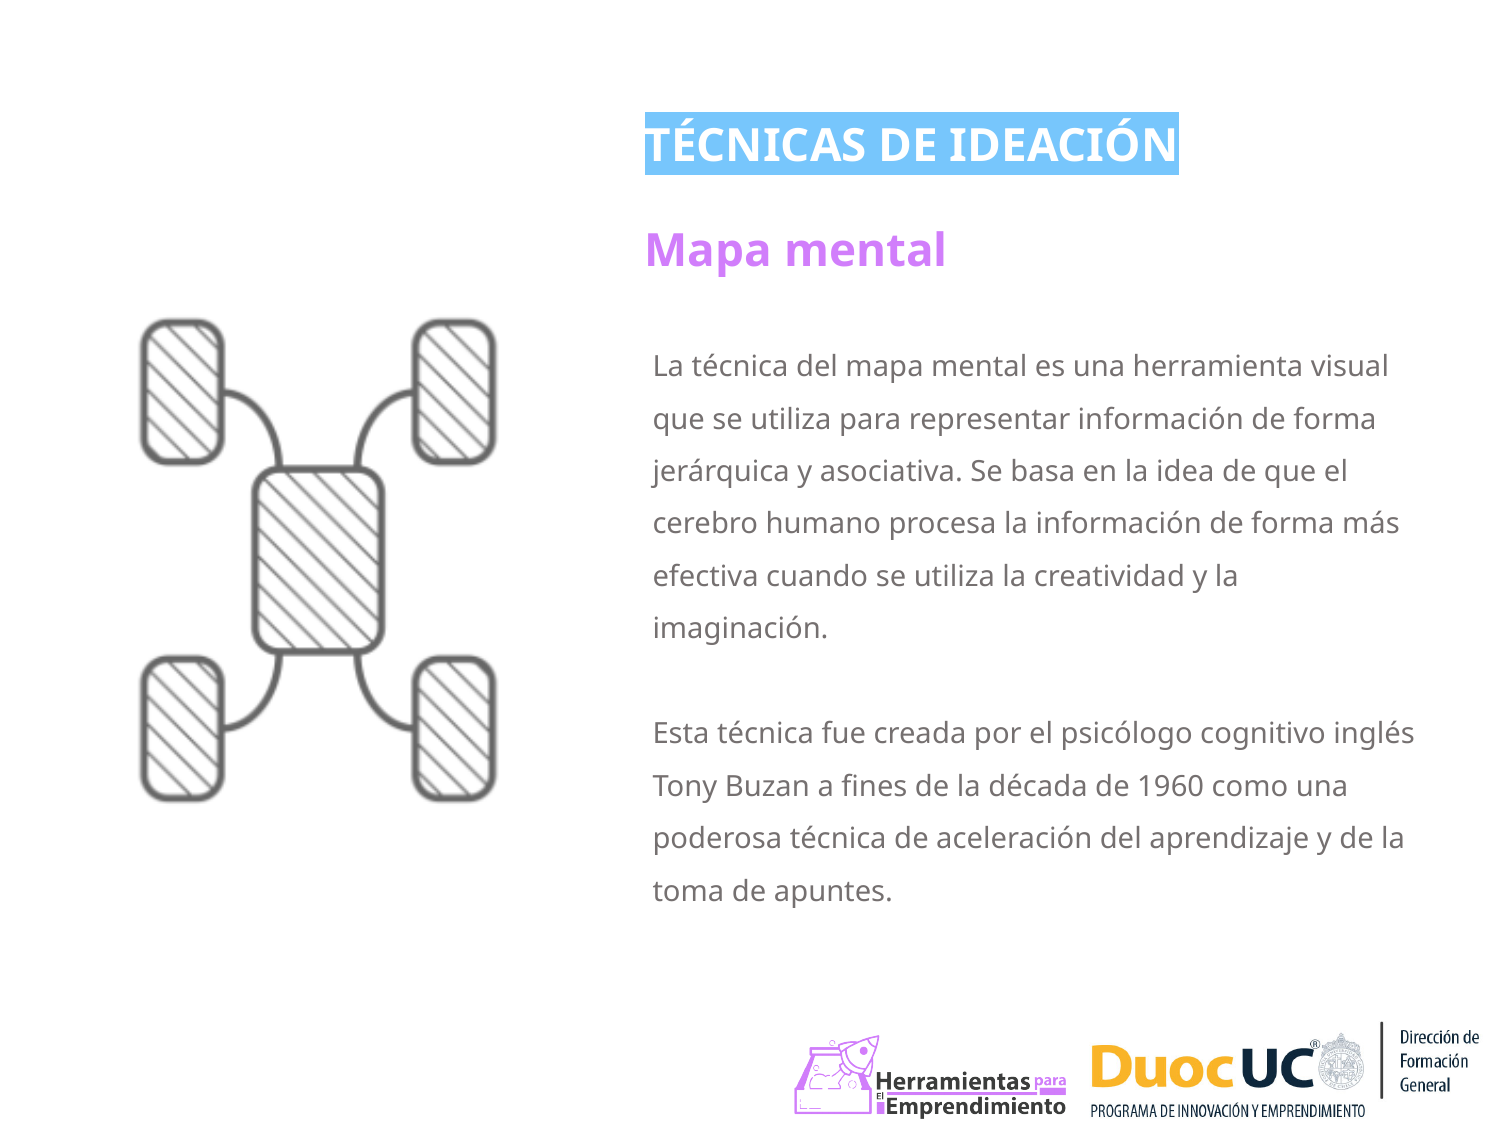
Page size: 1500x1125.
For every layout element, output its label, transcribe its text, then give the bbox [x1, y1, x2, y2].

text_box La técnica del mapa mental es una herramienta visual que se utiliza para representar información de forma jerárquica y asociativa. Se basa en la idea de que el cerebro humano procesa la información de forma más efectiva cuando se utiliza la creatividad y la imaginación. Esta técnica fue creada por el psicólogo cognitivo inglés Tony Buzan a fines de la década de 1960 como una poderosa técnica de aceleración del aprendizaje y de la toma de apuntes. [644, 325, 1428, 912]
text_box TÉCNICAS DE IDEACIÓN [629, 107, 1500, 212]
picture [11, 246, 645, 879]
text_box Mapa mental [629, 212, 1500, 283]
picture [794, 1021, 1496, 1125]
